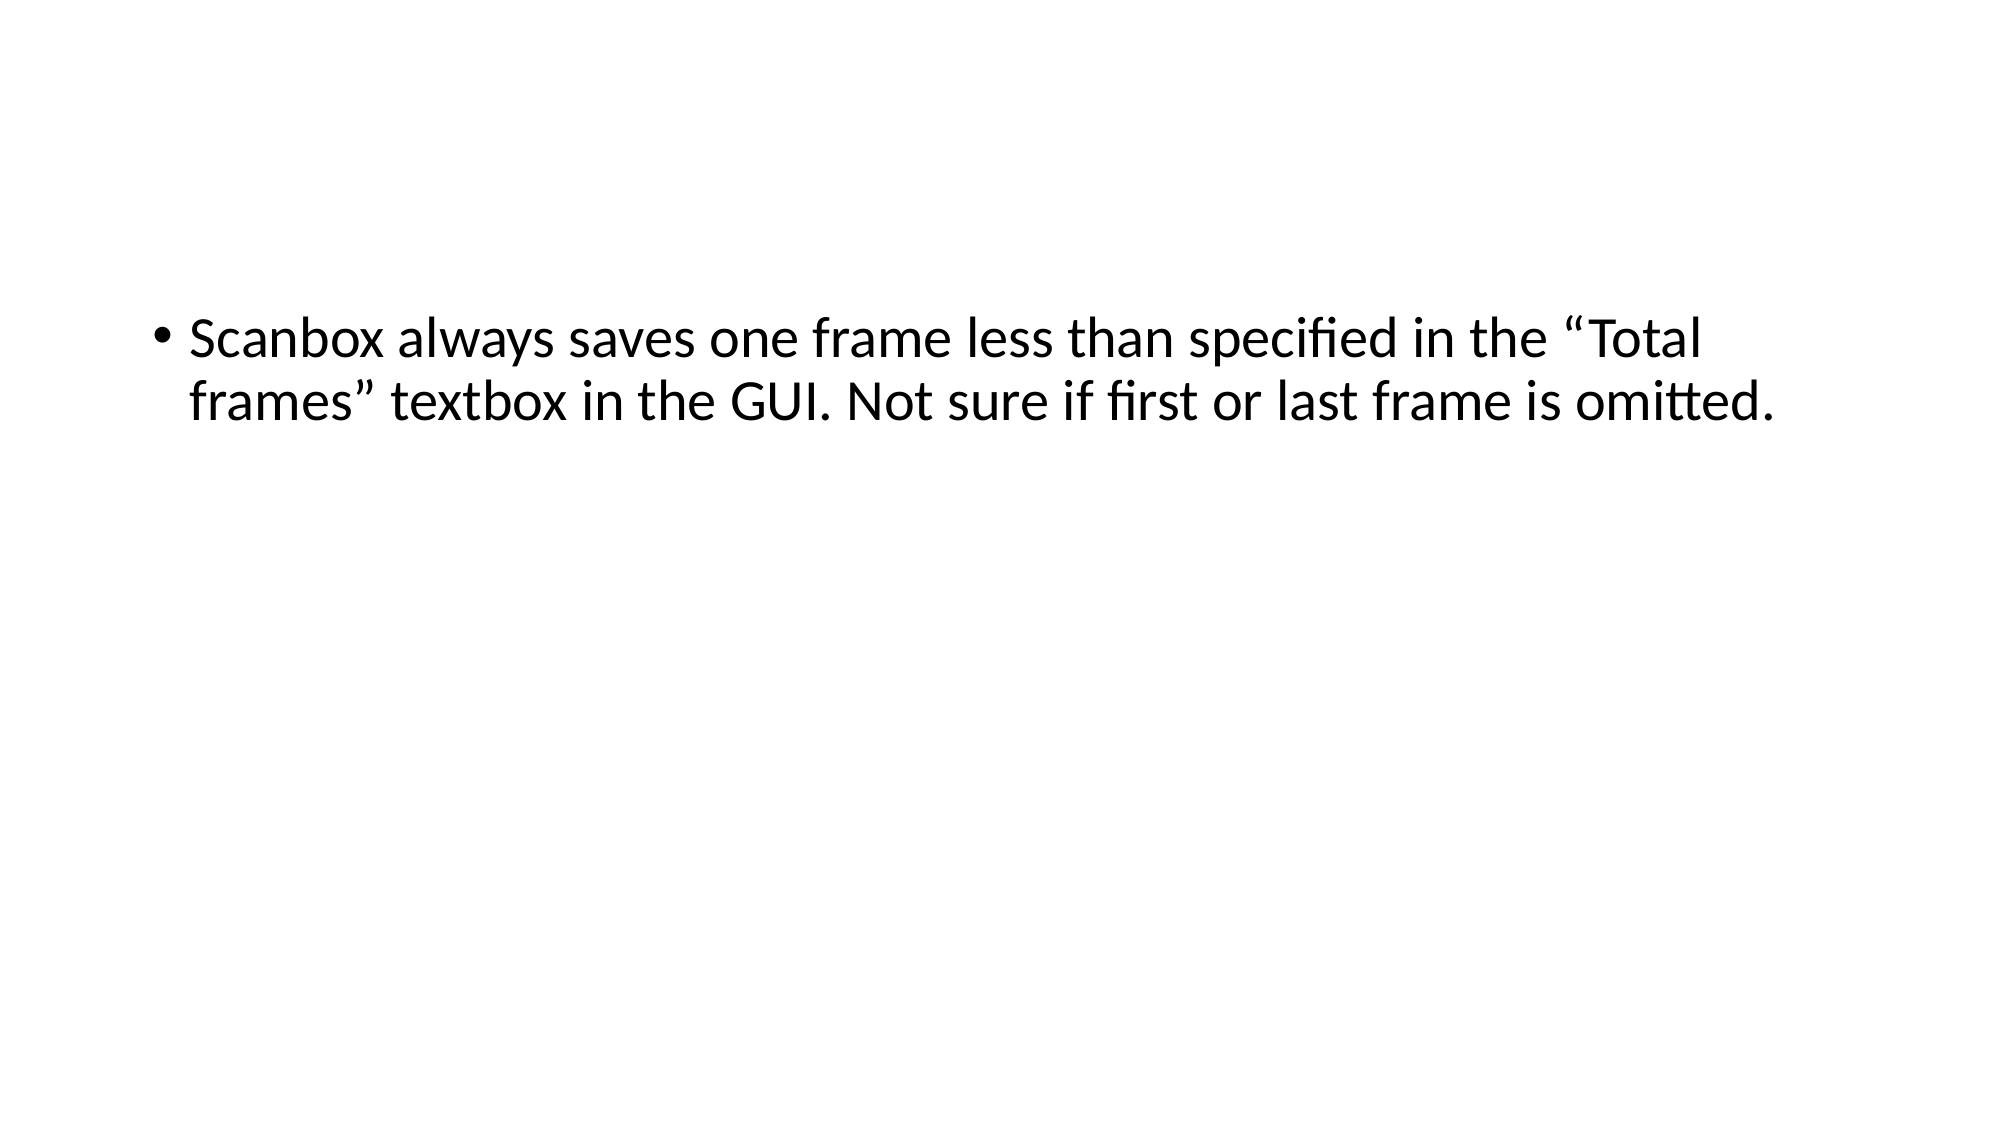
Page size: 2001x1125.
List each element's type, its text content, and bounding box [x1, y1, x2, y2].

list Scanbox always saves one frame less than specified in the “Total frames” textbox in the GUI. Not sure if first or last frame is omitted. [137, 299, 1863, 1014]
